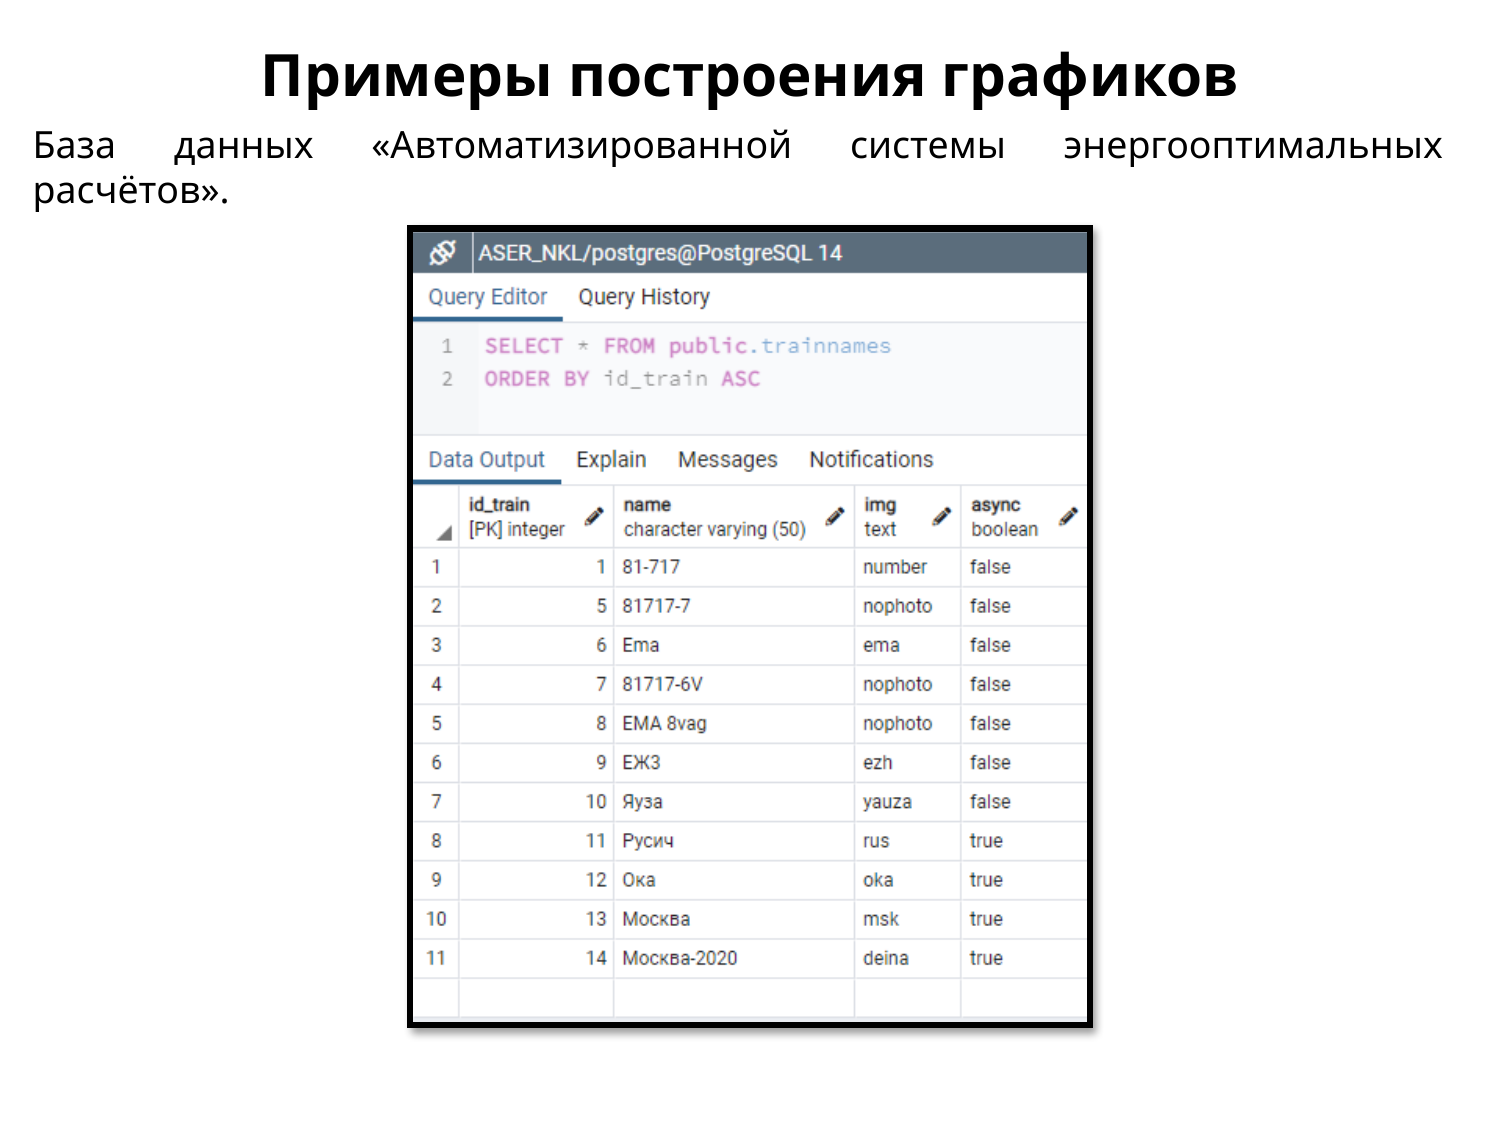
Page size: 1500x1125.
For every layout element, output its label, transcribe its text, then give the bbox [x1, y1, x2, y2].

picture [413, 231, 1087, 1023]
text_box База данных «Автоматизированной системы энергооптимальных расчётов». [17, 113, 1459, 219]
text_box Примеры построения графиков [17, 30, 1483, 116]
